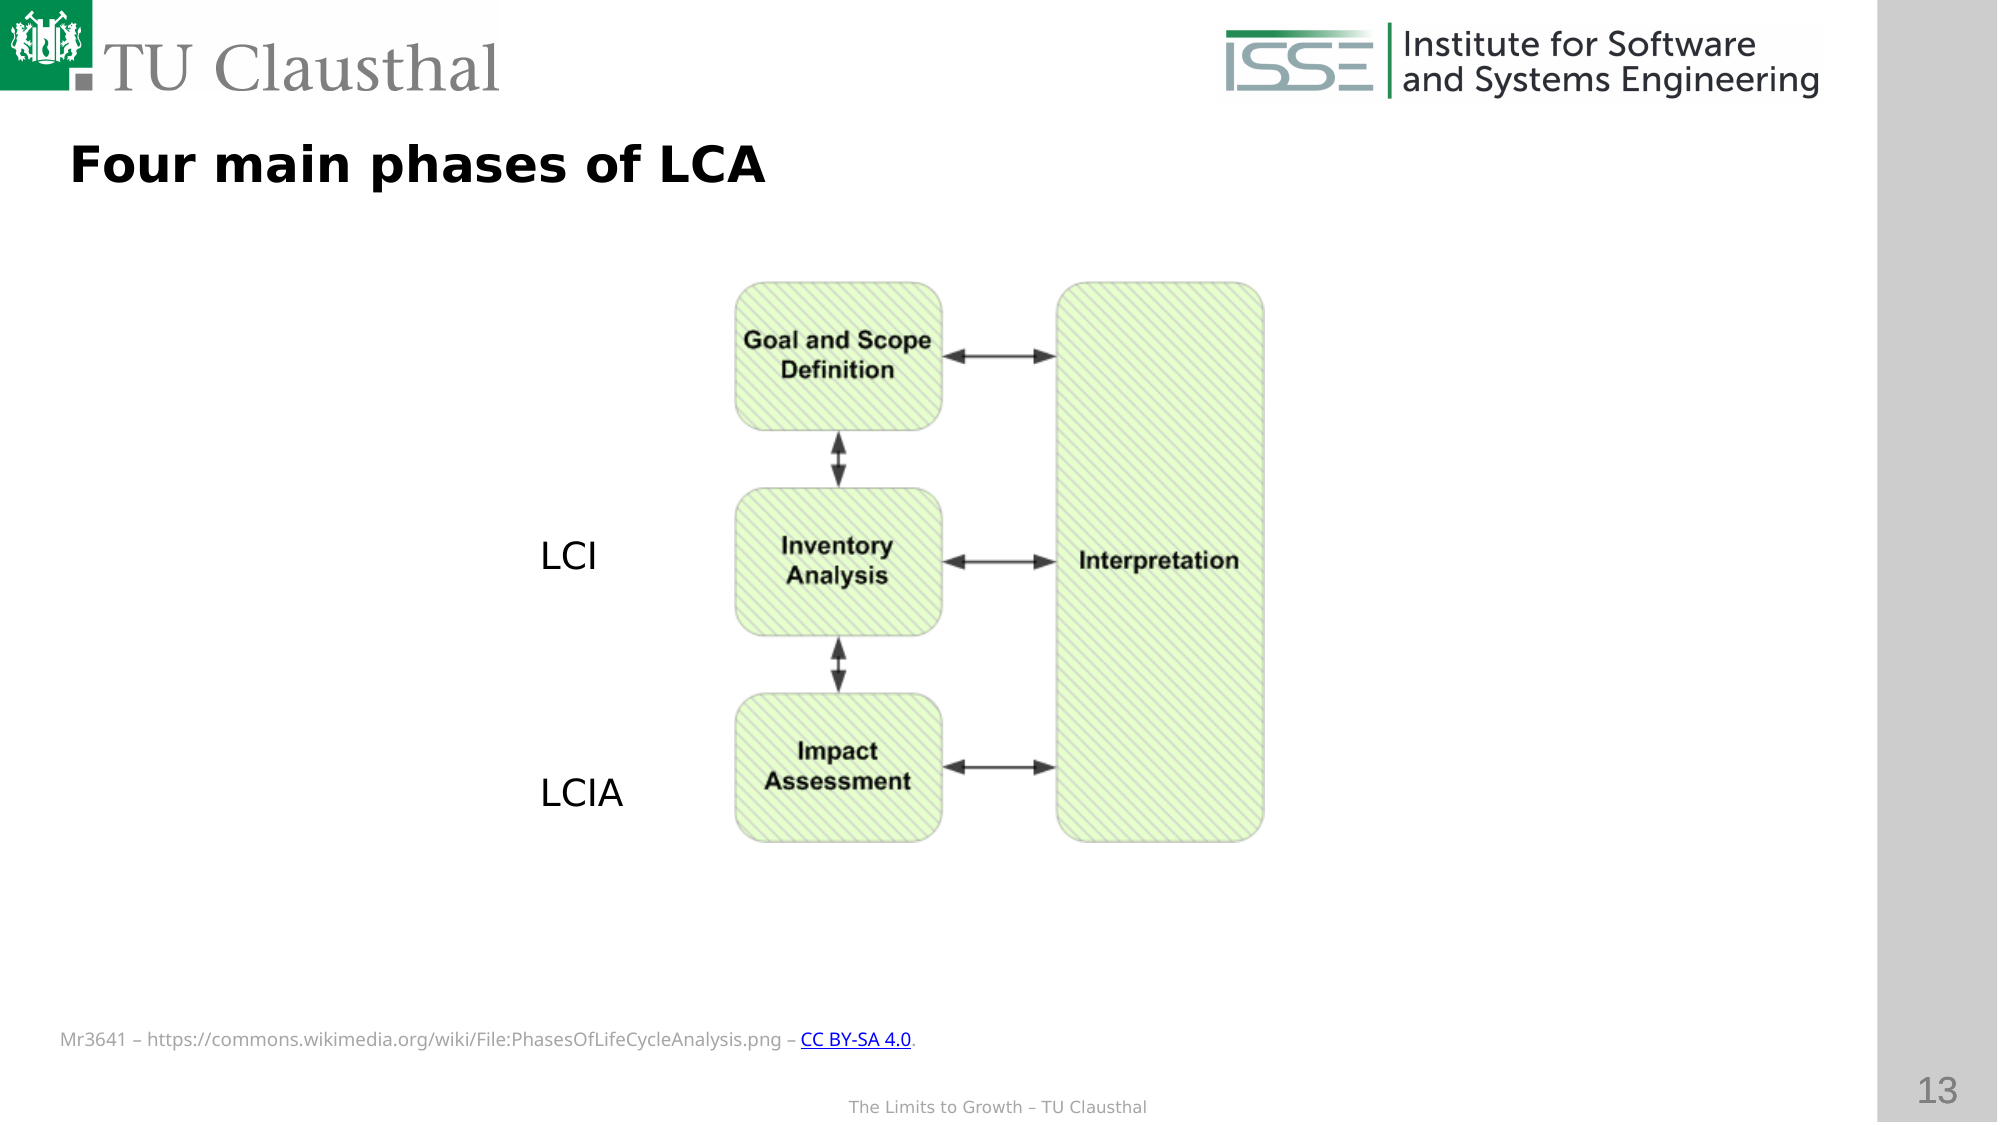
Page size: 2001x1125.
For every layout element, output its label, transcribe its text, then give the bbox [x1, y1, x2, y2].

text_box LCIA [525, 761, 712, 819]
picture [1218, 22, 1824, 105]
text_box Four main phases of LCA [55, 125, 1817, 206]
text_box LCI [525, 524, 712, 583]
text_box Mr3641 – https://commons.wikimedia.org/wiki/File:PhasesOfLifeCycleAnalysis.png – CC BY-SA 4.0. [44, 1020, 1321, 1061]
picture [0, 0, 499, 91]
picture [734, 281, 1265, 843]
